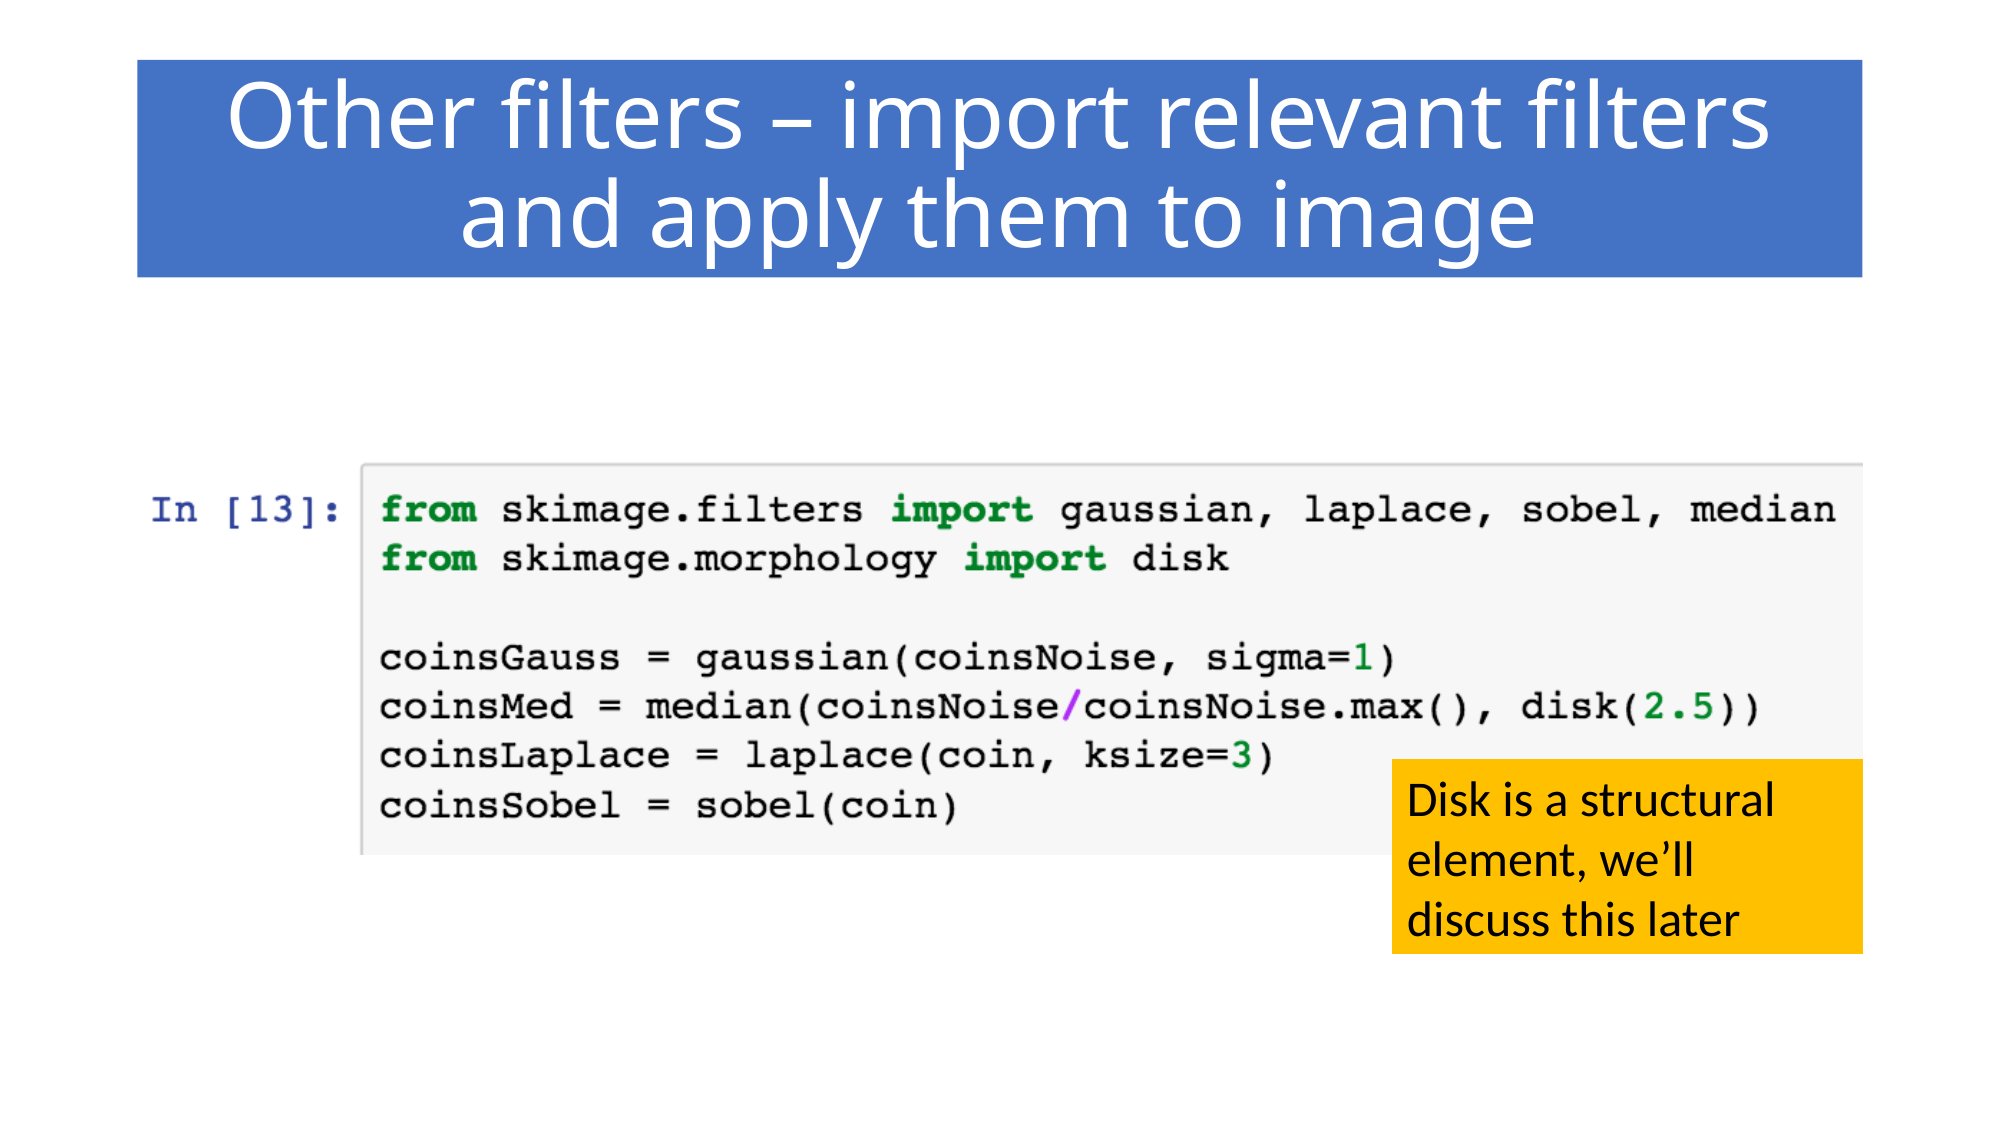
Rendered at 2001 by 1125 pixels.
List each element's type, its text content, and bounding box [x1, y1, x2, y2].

text_box Disk is a structural element, we’ll discuss this later [1392, 855, 1863, 954]
title Other filters – import relevant filters and apply them to image [137, 59, 1863, 278]
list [137, 457, 1863, 855]
